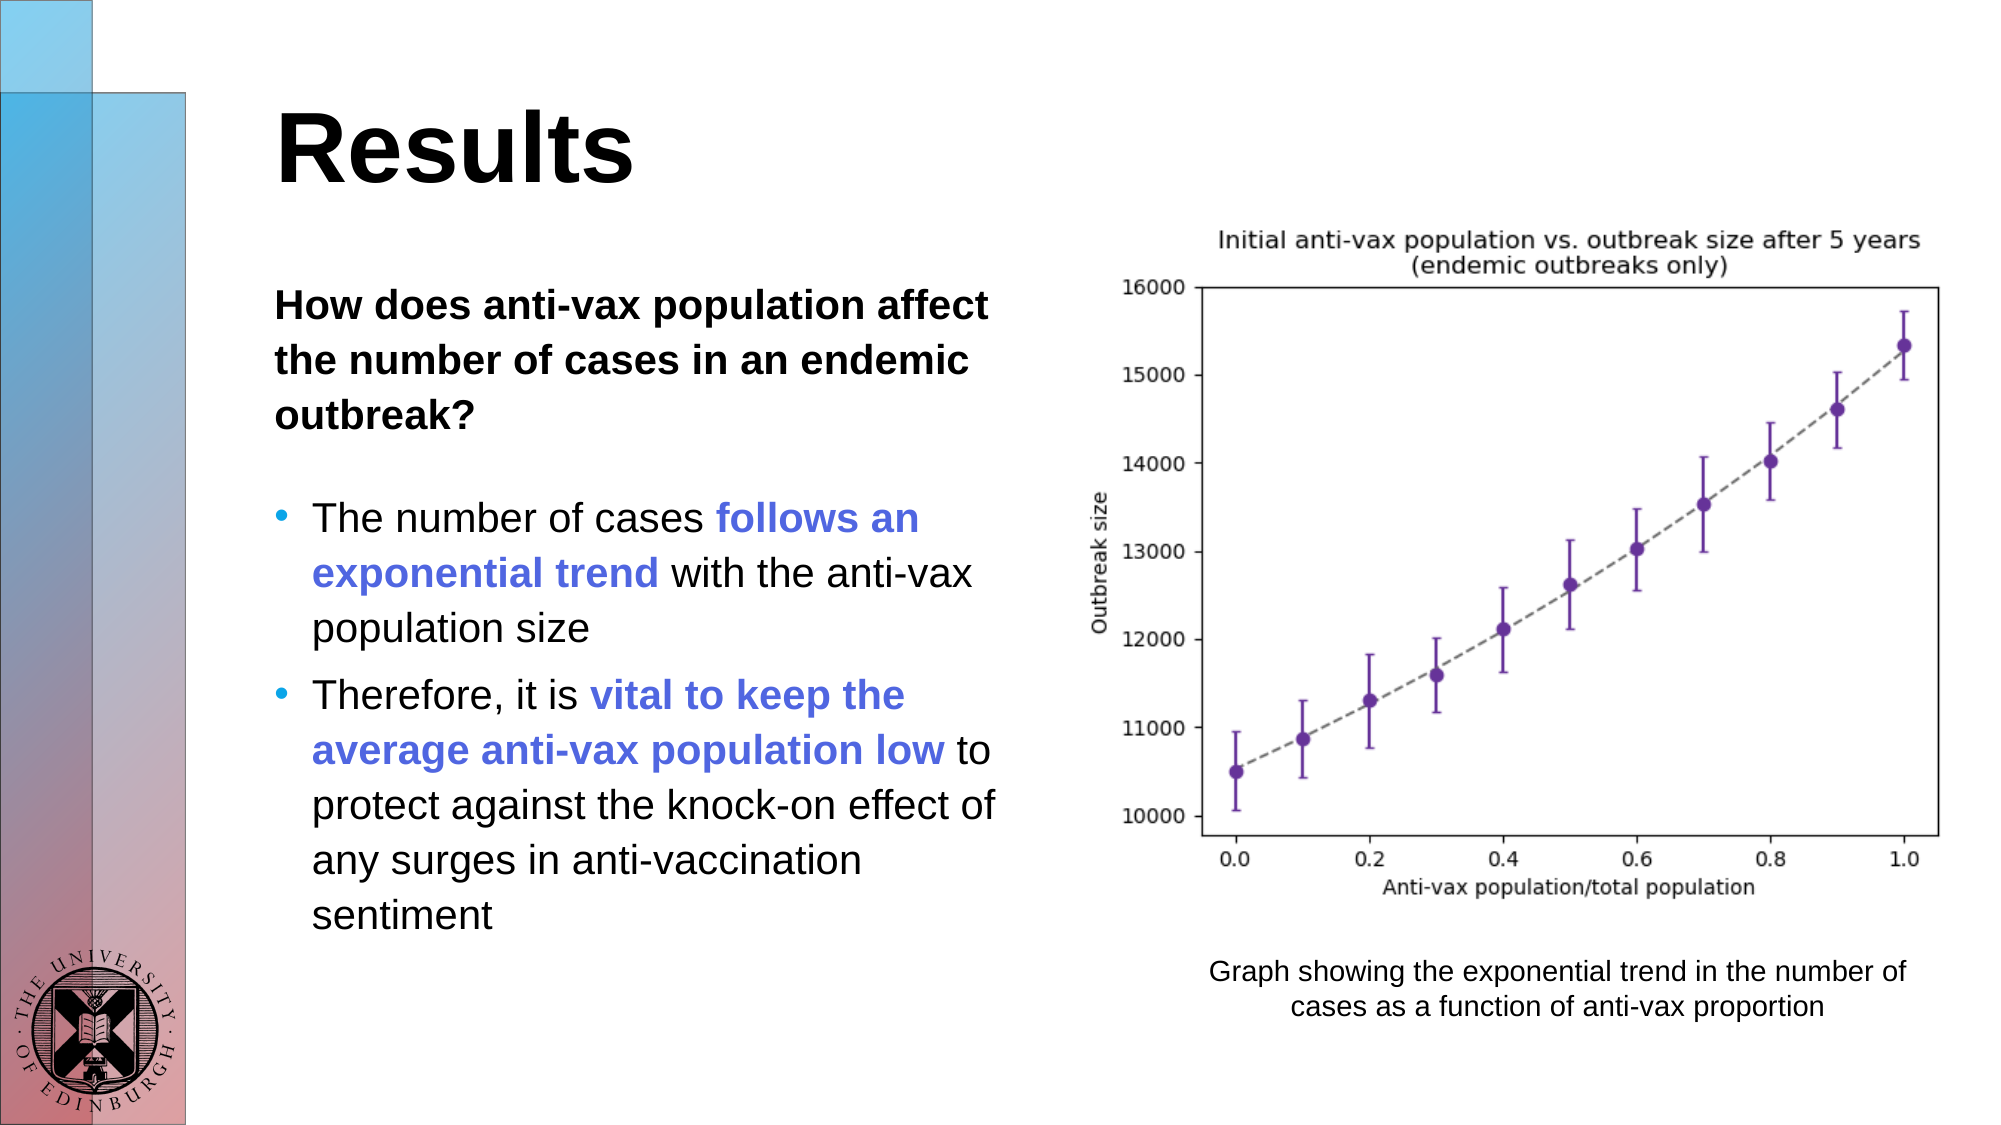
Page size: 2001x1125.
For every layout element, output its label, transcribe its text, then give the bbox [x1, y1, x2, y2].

picture [0, 938, 189, 1120]
text_box Graph showing the exponential trend in the number of cases as a function of anti-vax proportion [1188, 944, 1928, 1030]
title Results [260, 74, 1944, 329]
text_box How does anti-vax population affect the number of cases in an endemic outbreak? The number of cases follows an exponential trend with the anti-vax population size Therefore, it is vital to keep the average anti-vax population low to protect against the knock-on effect of any surges in anti-vaccination sentiment [221, 265, 1028, 978]
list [1083, 201, 2000, 914]
